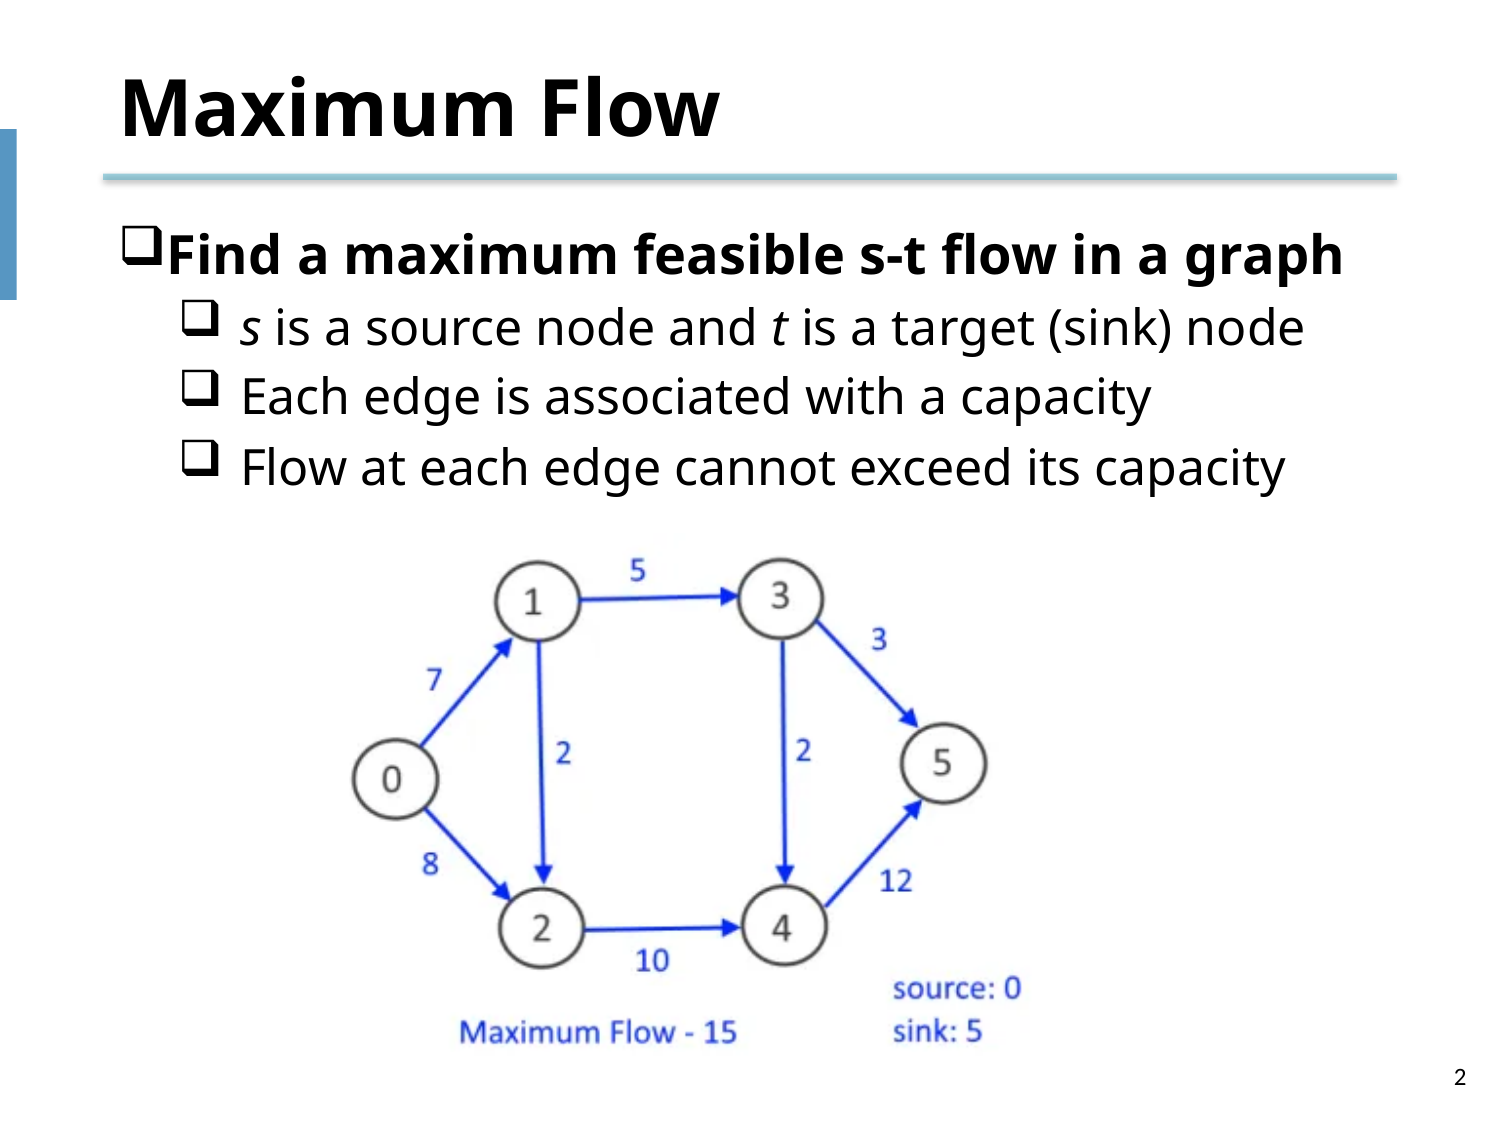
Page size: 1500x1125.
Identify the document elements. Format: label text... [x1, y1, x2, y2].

title Maximum Flow [103, 25, 1397, 185]
picture [279, 532, 1119, 1091]
slide_number 2 [1131, 1045, 1482, 1106]
list Find a maximum feasible s-t flow in a graph s is a source node and t is a target (sink) node Each edge is associated with a capacity Flow at each edge cannot exceed its capacity [103, 212, 1397, 977]
